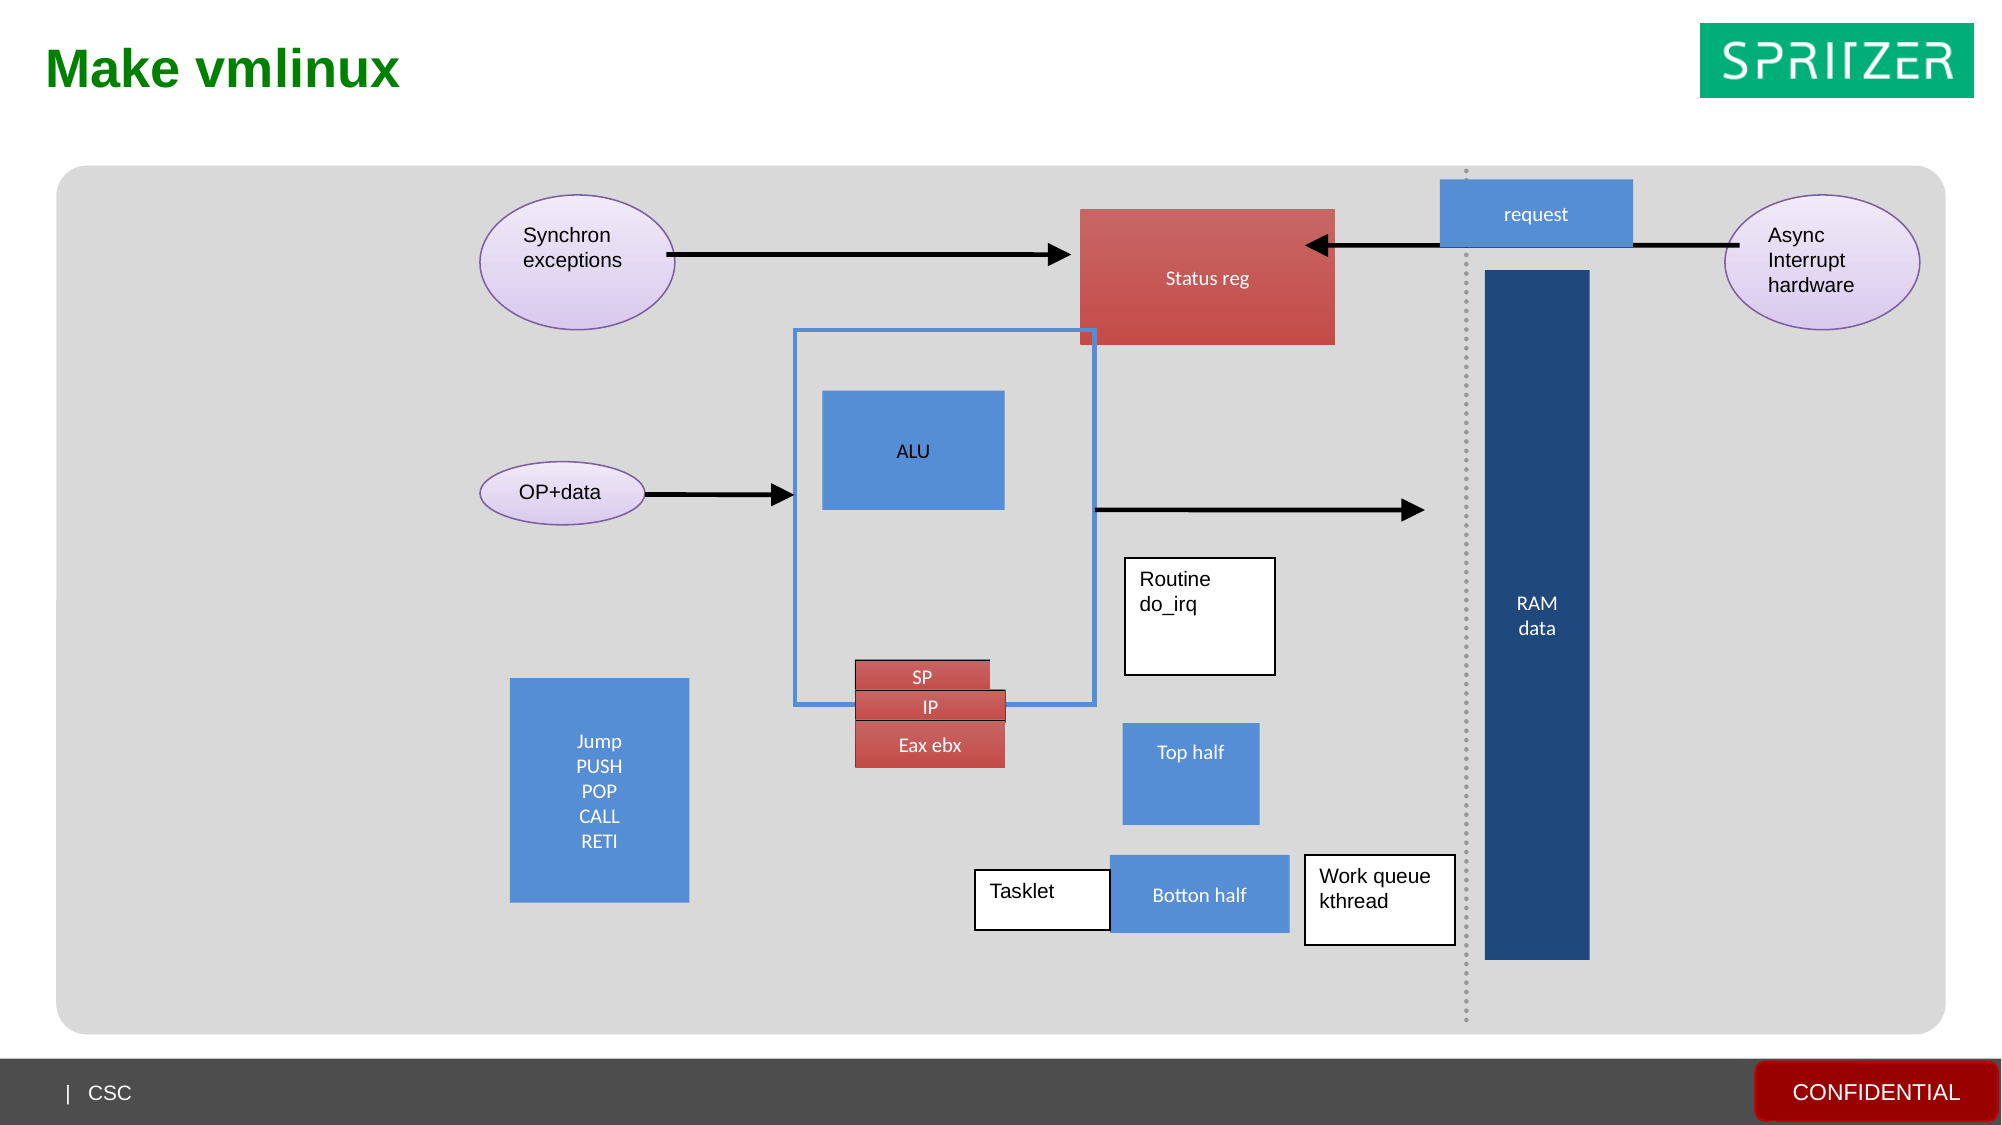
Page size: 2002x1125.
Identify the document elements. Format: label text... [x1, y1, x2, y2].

text_box Routine do_irq [1124, 558, 1275, 675]
text_box Async Interrupt hardware [1724, 194, 1920, 330]
text_box [1304, 235, 1439, 256]
text_box Tasklet [974, 869, 1110, 930]
text_box IP [855, 689, 1006, 723]
text_box Jump PUSH POP CALL RETI [509, 678, 690, 903]
text_box Eax ebx [855, 719, 1005, 768]
text_box Botton half [1109, 854, 1290, 933]
text_box SP [854, 659, 990, 694]
text_box [666, 244, 1072, 265]
text_box Make vmlinux [45, 27, 1954, 99]
text_box Synchron exceptions [479, 194, 675, 330]
text_box ALU [822, 390, 1005, 510]
text_box OP+data [480, 461, 645, 525]
text_box Top half [1122, 723, 1260, 825]
text_box Work queue kthread [1304, 854, 1455, 945]
picture [1700, 23, 1974, 98]
text_box [794, 329, 1095, 705]
text_box [644, 484, 795, 506]
text_box Status reg [1080, 209, 1335, 345]
text_box [1094, 499, 1425, 521]
text_box RAM data [1484, 270, 1590, 960]
text_box request [1439, 179, 1634, 247]
